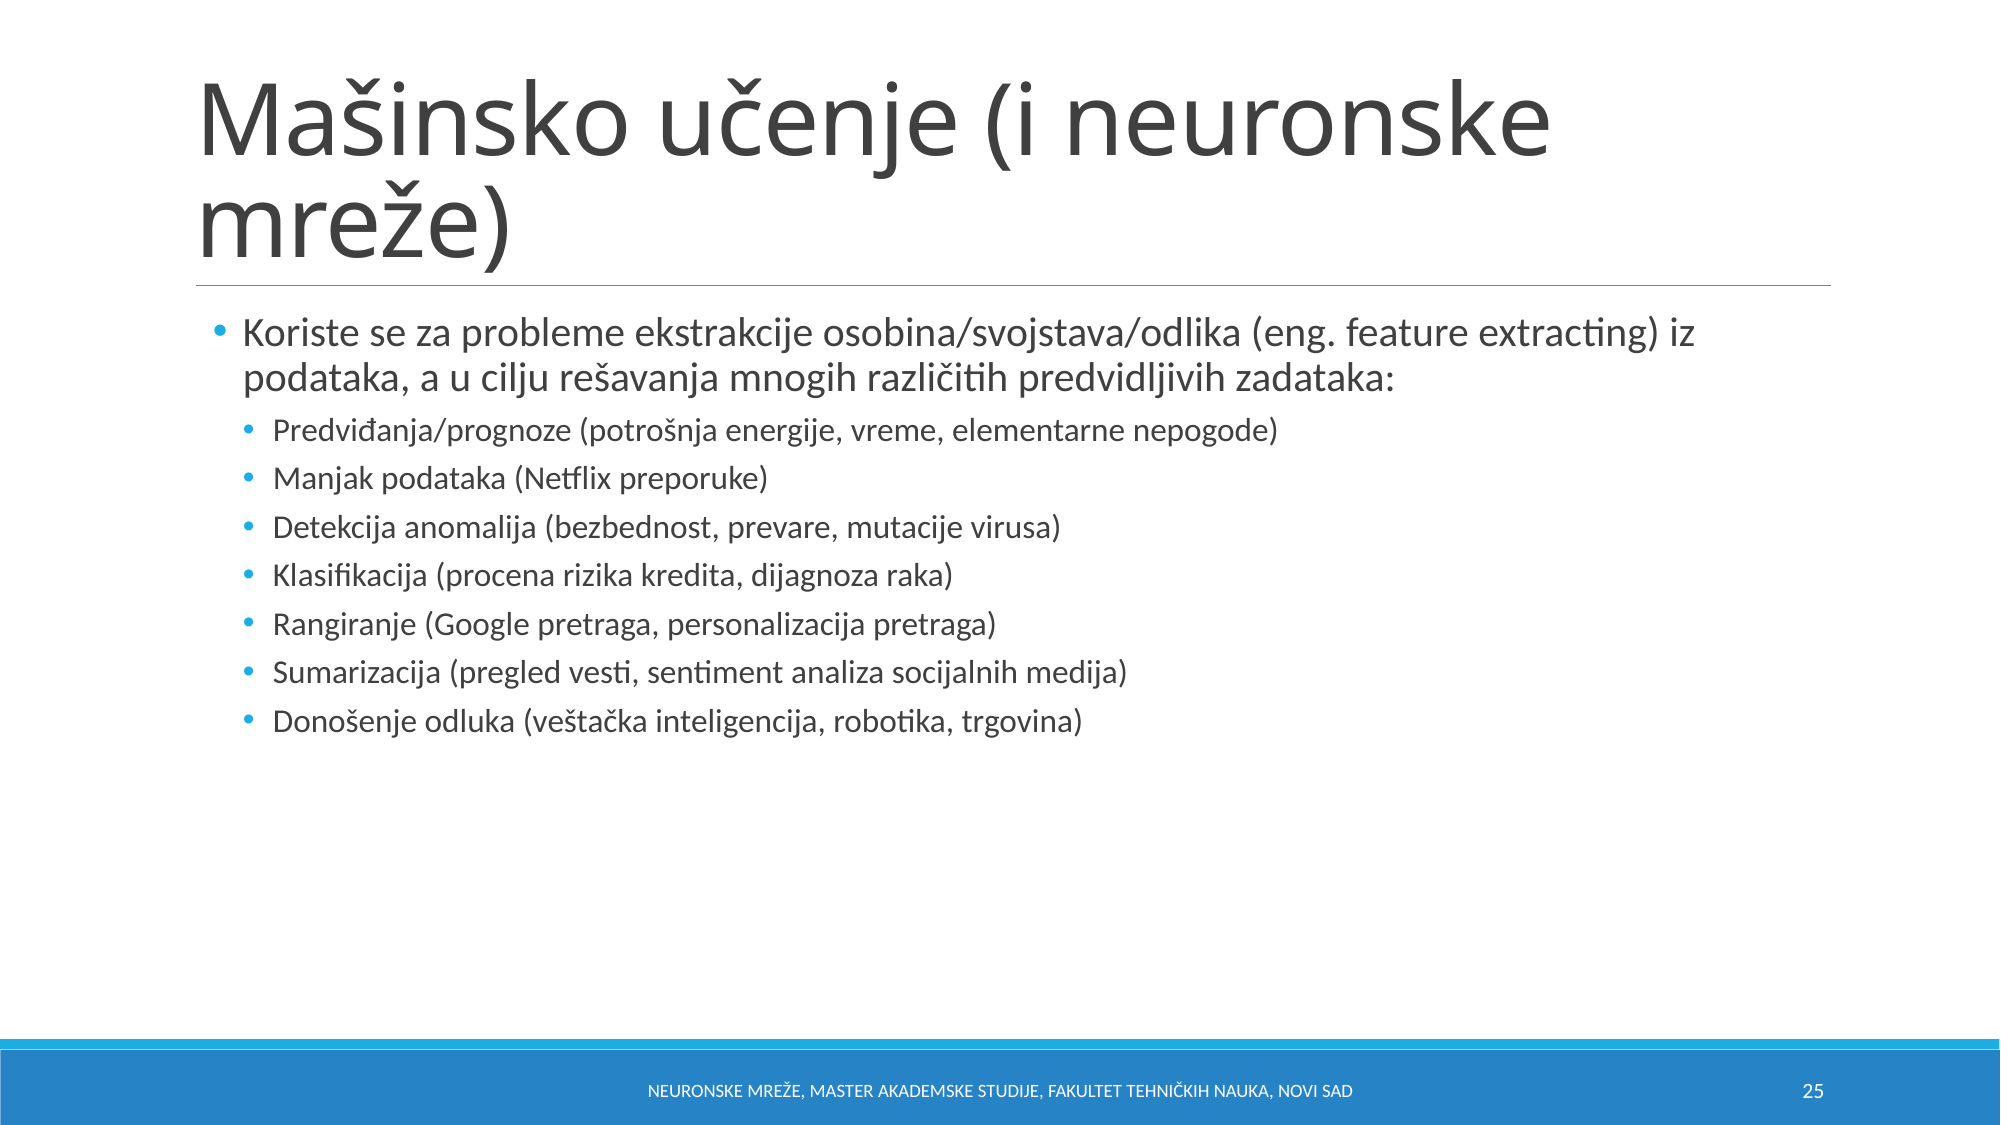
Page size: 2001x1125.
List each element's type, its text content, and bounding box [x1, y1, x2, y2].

slide_number 25 [1624, 1059, 1840, 1120]
footer Neuronske mreže, Master akademske studije, Fakultet tehničkih nauka, Novi Sad [604, 1059, 1396, 1120]
list Koriste se za probleme ekstrakcije osobina/svojstava/odlika (eng. feature extracting) iz podataka, a u cilju rešavanja mnogih različitih predvidljivih zadataka: Predviđanja/prognoze (potrošnja energije, vreme, elementarne nepogode) Manjak podataka (Netflix preporuke) Detekcija anomalija (bezbednost, prevare, mutacije virusa) Klasifikacija (procena rizika kredita, dijagnoza raka) Rangiranje (Google pretraga, personalizacija pretraga) Sumarizacija (pregled vesti, sentiment analiza socijalnih medija) Donošenje odluka (veštačka inteligencija, robotika, trgovina) [180, 302, 1830, 963]
title Mašinsko učenje (i neuronske mreže) [180, 47, 1830, 285]
